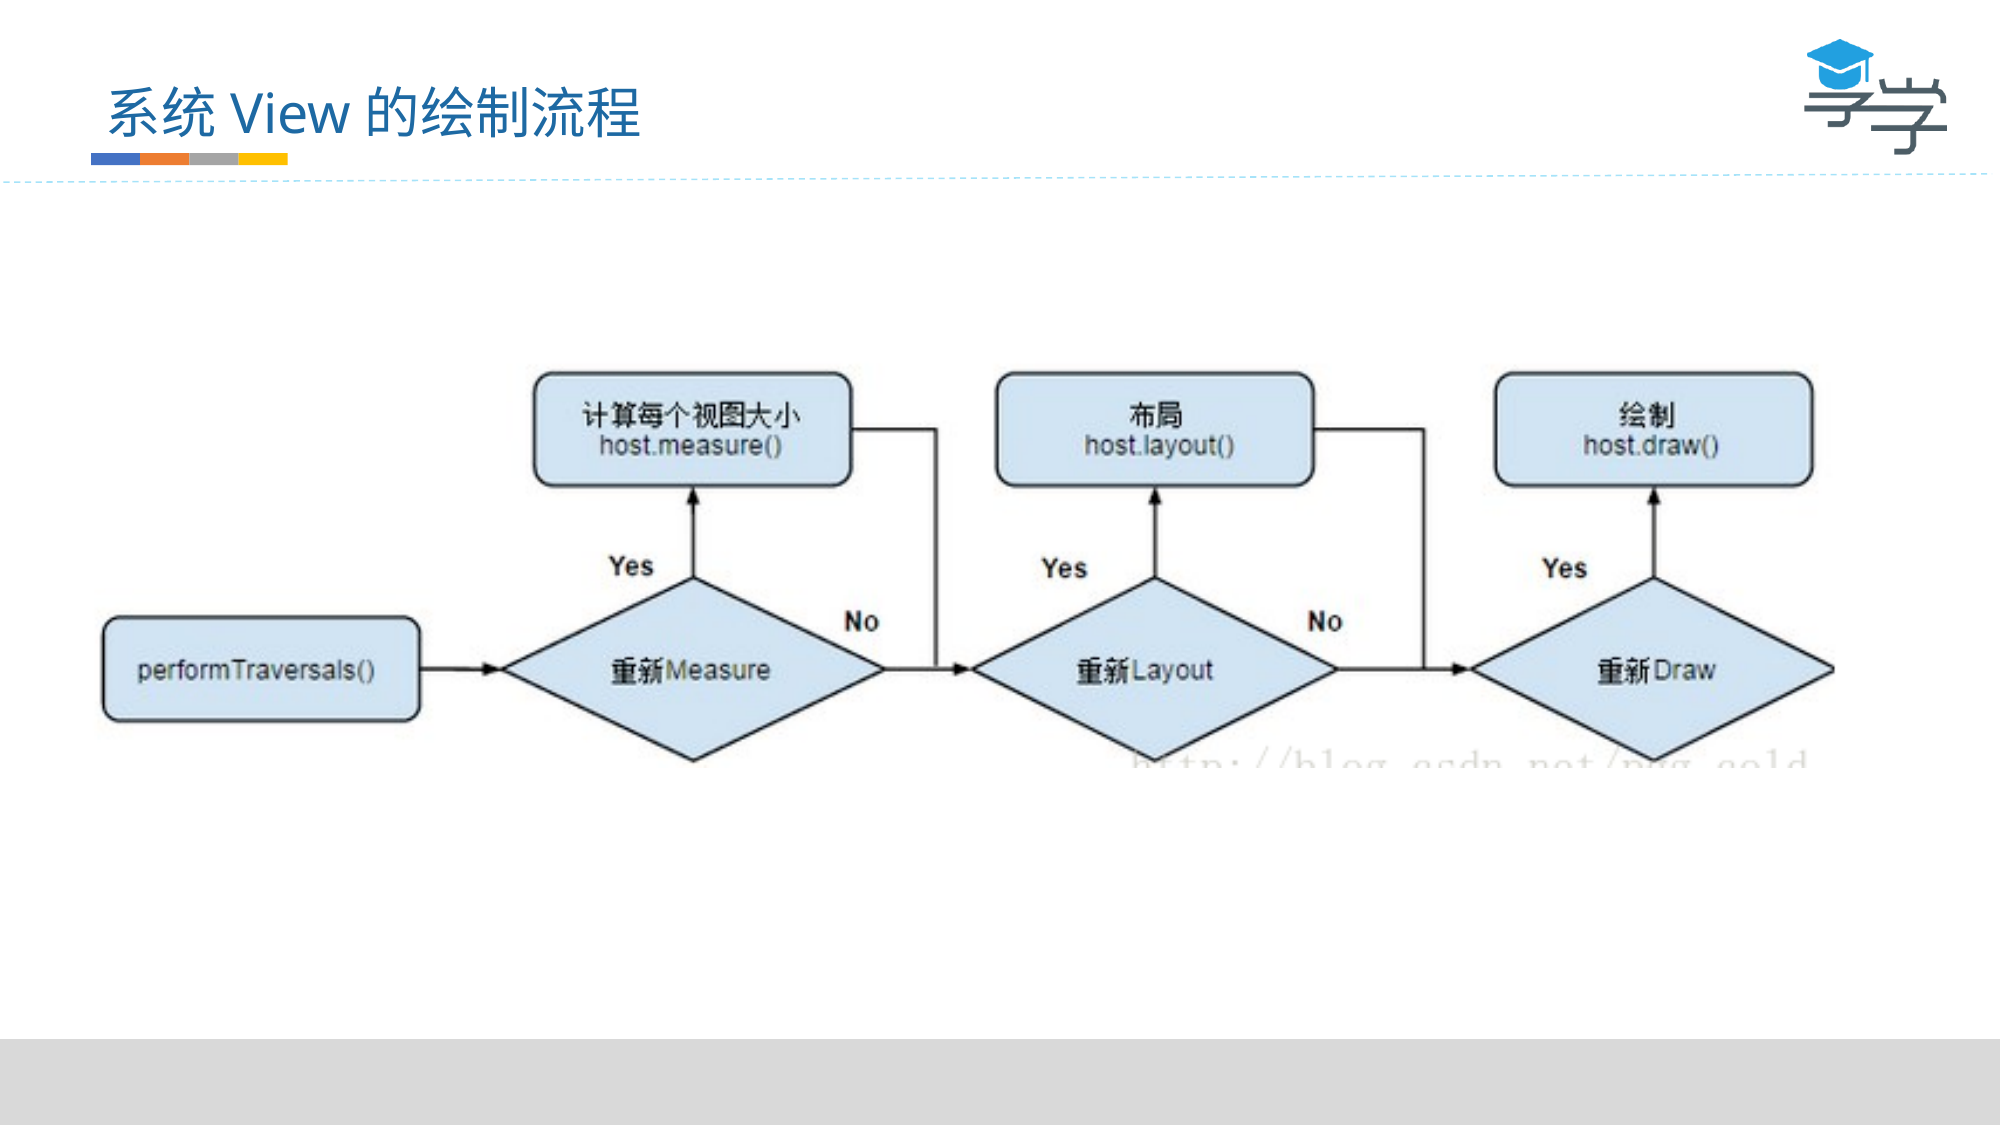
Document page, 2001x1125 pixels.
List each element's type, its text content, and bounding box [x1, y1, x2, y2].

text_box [90, 152, 288, 166]
picture [1799, 20, 1952, 173]
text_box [0, 173, 1993, 183]
text_box 系统View的绘制流程 [91, 70, 785, 153]
picture [89, 330, 1896, 768]
